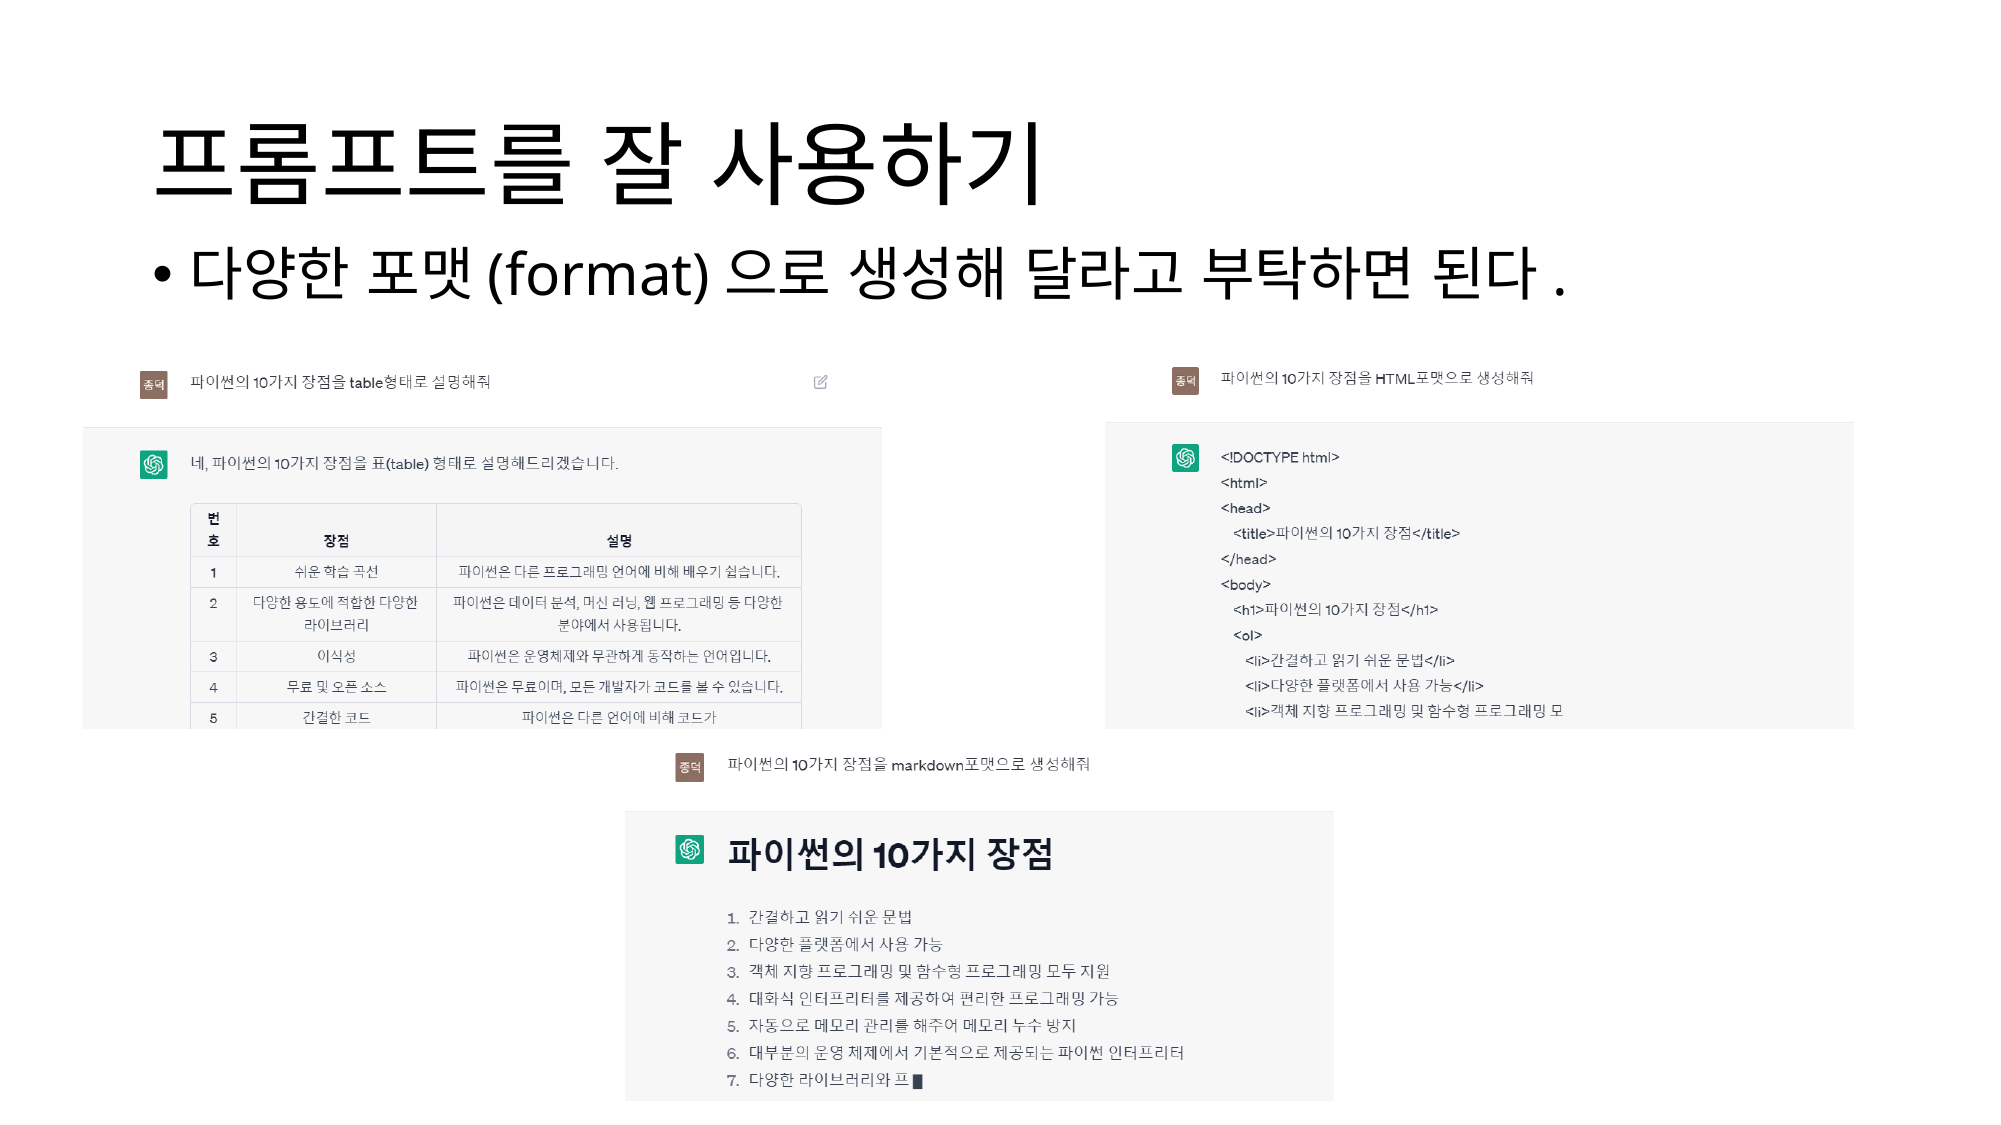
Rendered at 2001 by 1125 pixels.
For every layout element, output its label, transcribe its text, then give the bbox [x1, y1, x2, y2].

list 다양한 포맷(format)으로 생성해 달라고 부탁하면 된다. [137, 237, 1863, 952]
picture [83, 350, 882, 729]
title 프롬프트를 잘 사용하기 [137, 59, 1863, 237]
picture [625, 747, 1334, 1101]
picture [1105, 350, 1854, 729]
